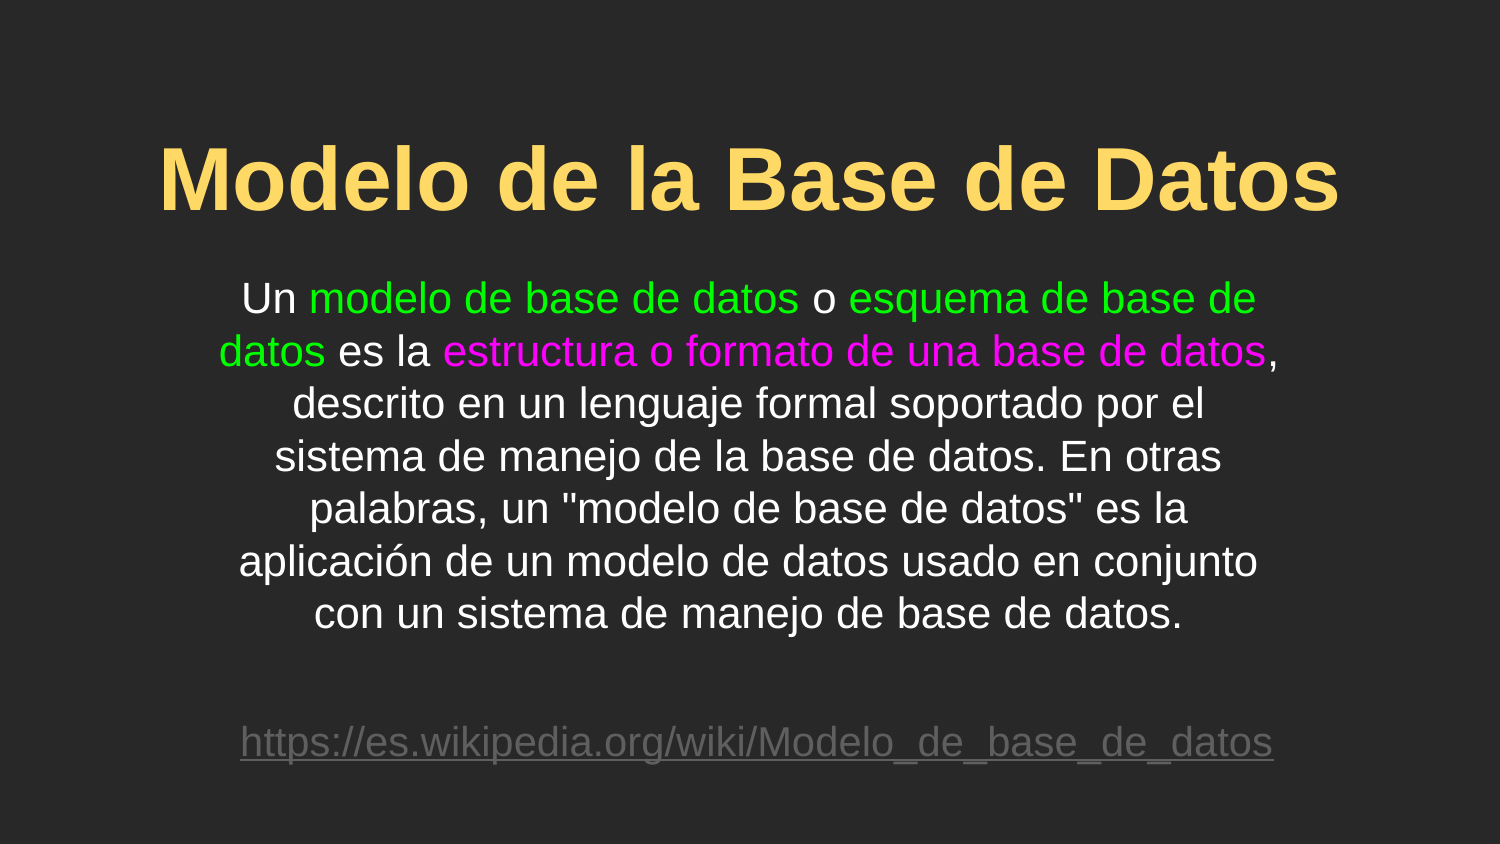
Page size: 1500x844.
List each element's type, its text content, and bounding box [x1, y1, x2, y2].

text_box Un modelo de base de datos o esquema de base de datos es la estructura o formato de una base de datos, descrito en un lenguaje formal soportado por el sistema de manejo de la base de datos. En otras palabras, un "modelo de base de datos" es la aplicación de un modelo de datos usado en conjunto con un sistema de manejo de base de datos. [210, 244, 1288, 664]
text_box https://es.wikipedia.org/wiki/Modelo_de_base_de_datos [226, 711, 1288, 769]
title Modelo de la Base de Datos [75, 117, 1425, 231]
